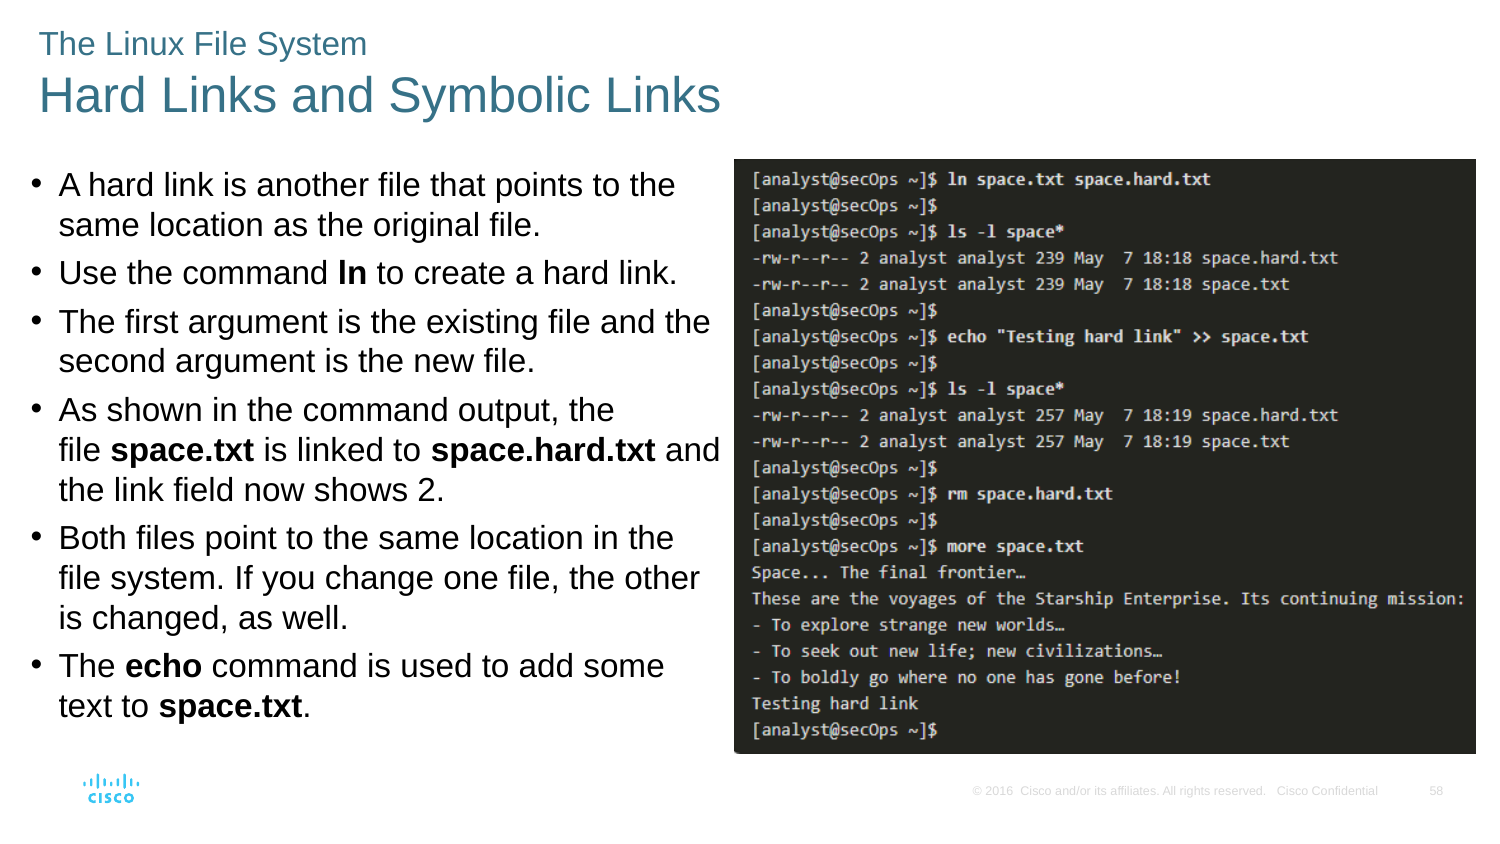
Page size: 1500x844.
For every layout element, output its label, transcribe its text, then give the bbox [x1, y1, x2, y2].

list A hard link is another file that points to the same location as the original file. Use the command ln to create a hard link. The first argument is the existing file and the second argument is the new file. As shown in the command output, the file space.txt is linked to space.hard.txt and the link field now shows 2. Both files point to the same location in the file system. If you change one file, the other is changed, as well. The echo command is used to add some text to space.txt. [15, 155, 757, 745]
picture [734, 159, 1476, 755]
text_box The Linux File System Hard Links and Symbolic Links [23, 10, 1500, 135]
